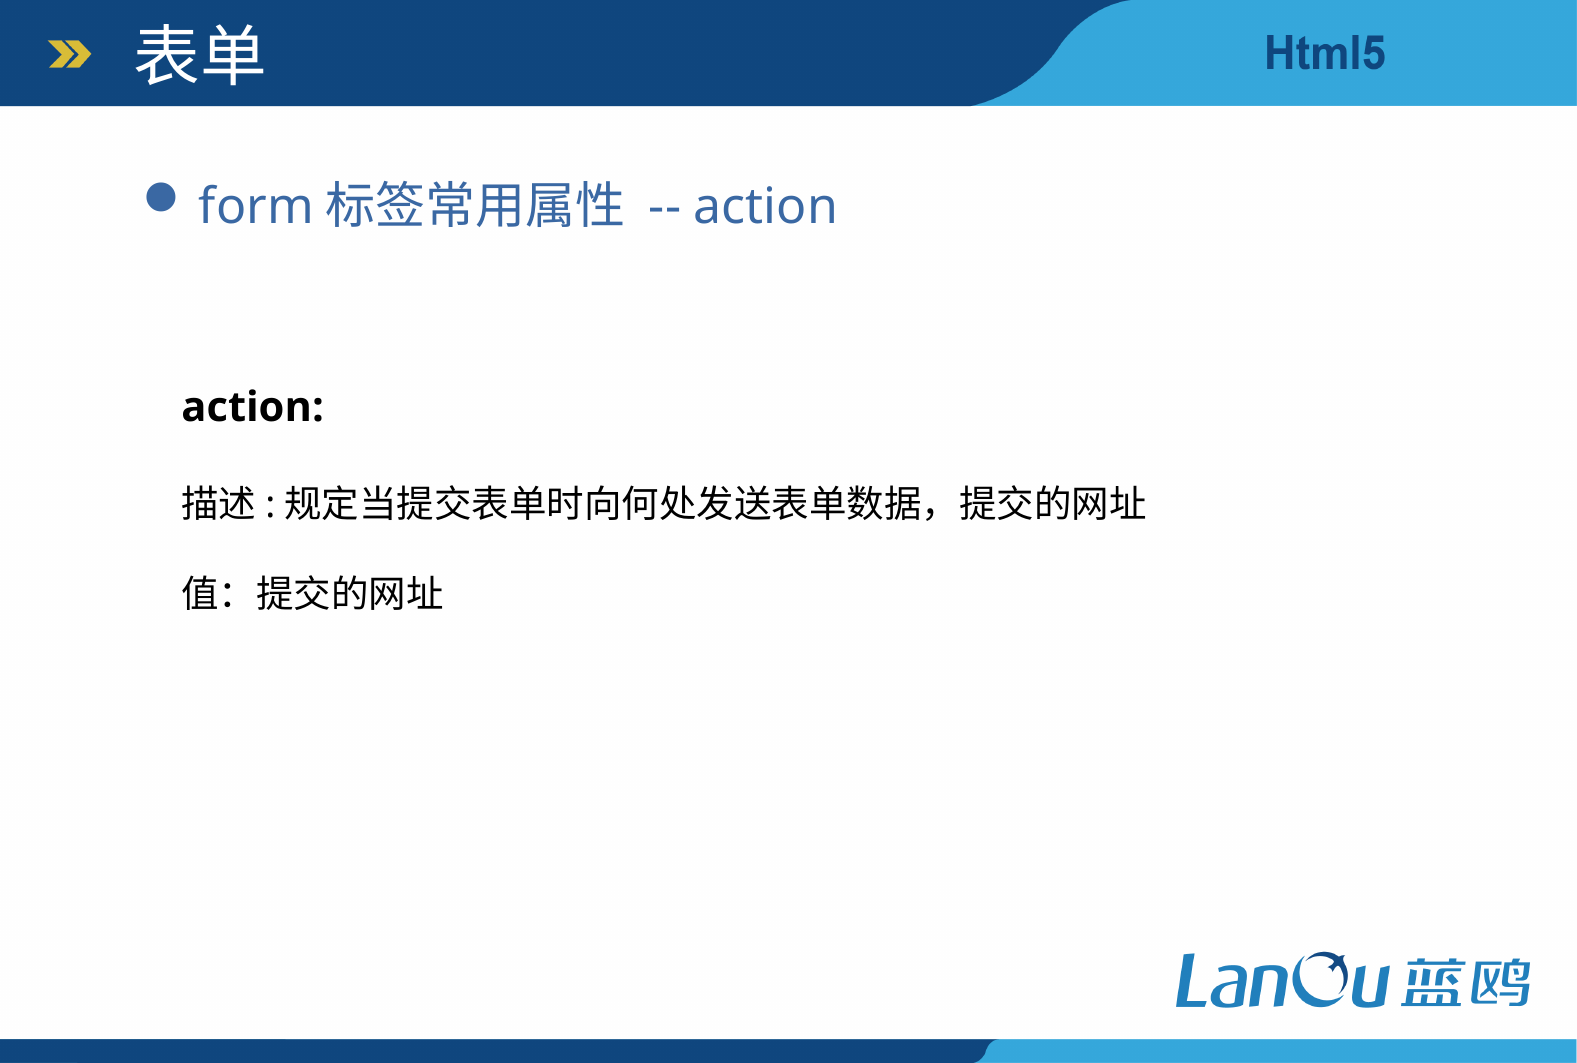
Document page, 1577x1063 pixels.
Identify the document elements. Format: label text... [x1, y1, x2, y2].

text_box 表单 [118, 5, 283, 101]
picture [0, 0, 1577, 1063]
text_box action: 描述:规定当提交表单时向何处发送表单数据，提交的网址 值：提交的网址 [166, 372, 1469, 723]
text_box form标签常用属性 -- action [134, 166, 846, 242]
